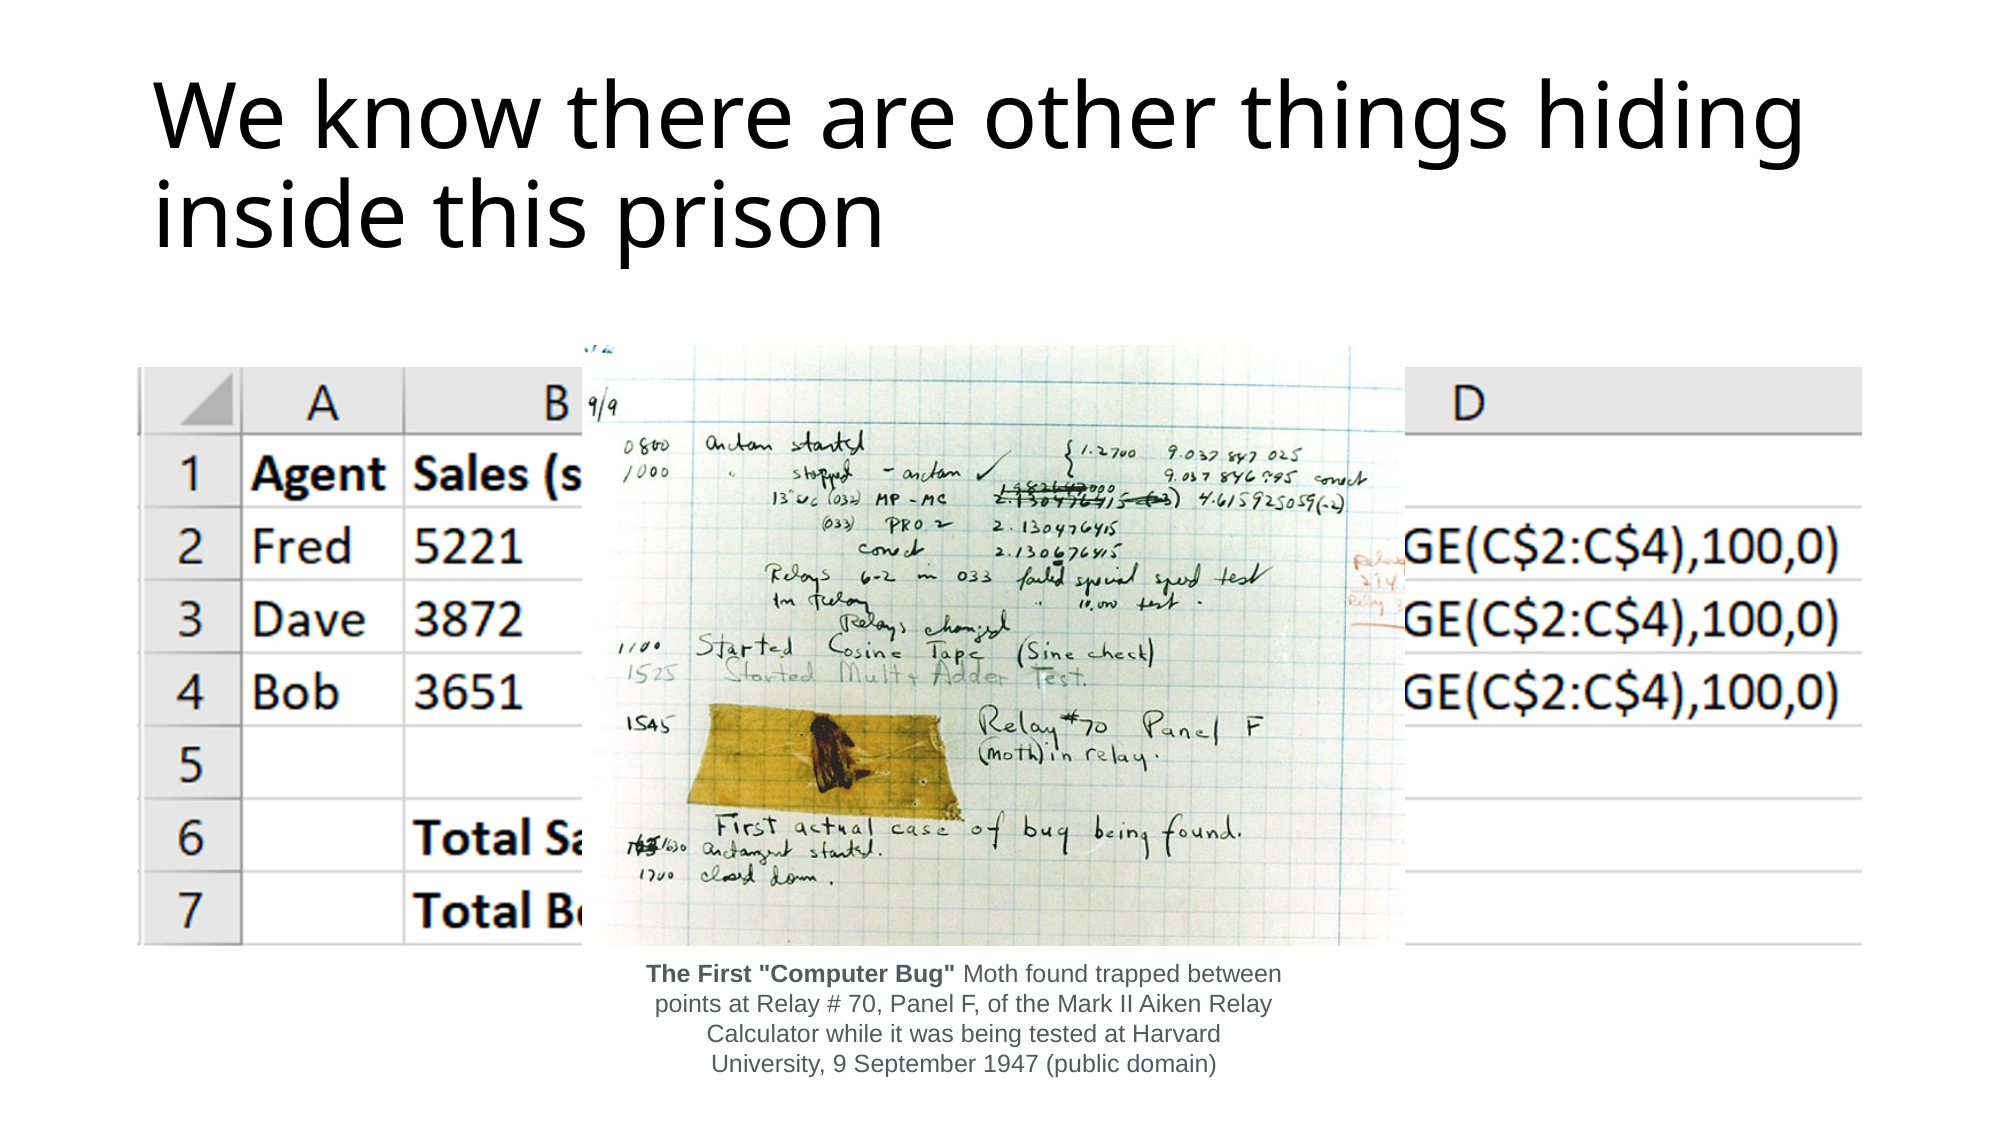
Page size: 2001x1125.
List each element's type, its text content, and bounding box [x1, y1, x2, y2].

picture [1405, 367, 1863, 946]
title We know there are other things hiding inside this prison [137, 59, 1863, 278]
picture [137, 367, 524, 946]
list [524, 299, 1405, 946]
text_box The First "Computer Bug" Moth found trapped between points at Relay # 70, Panel F, of the Mark II Aiken Relay Calculator while it was being tested at Harvard University, 9 September 1947 (public domain) [631, 950, 1298, 1085]
